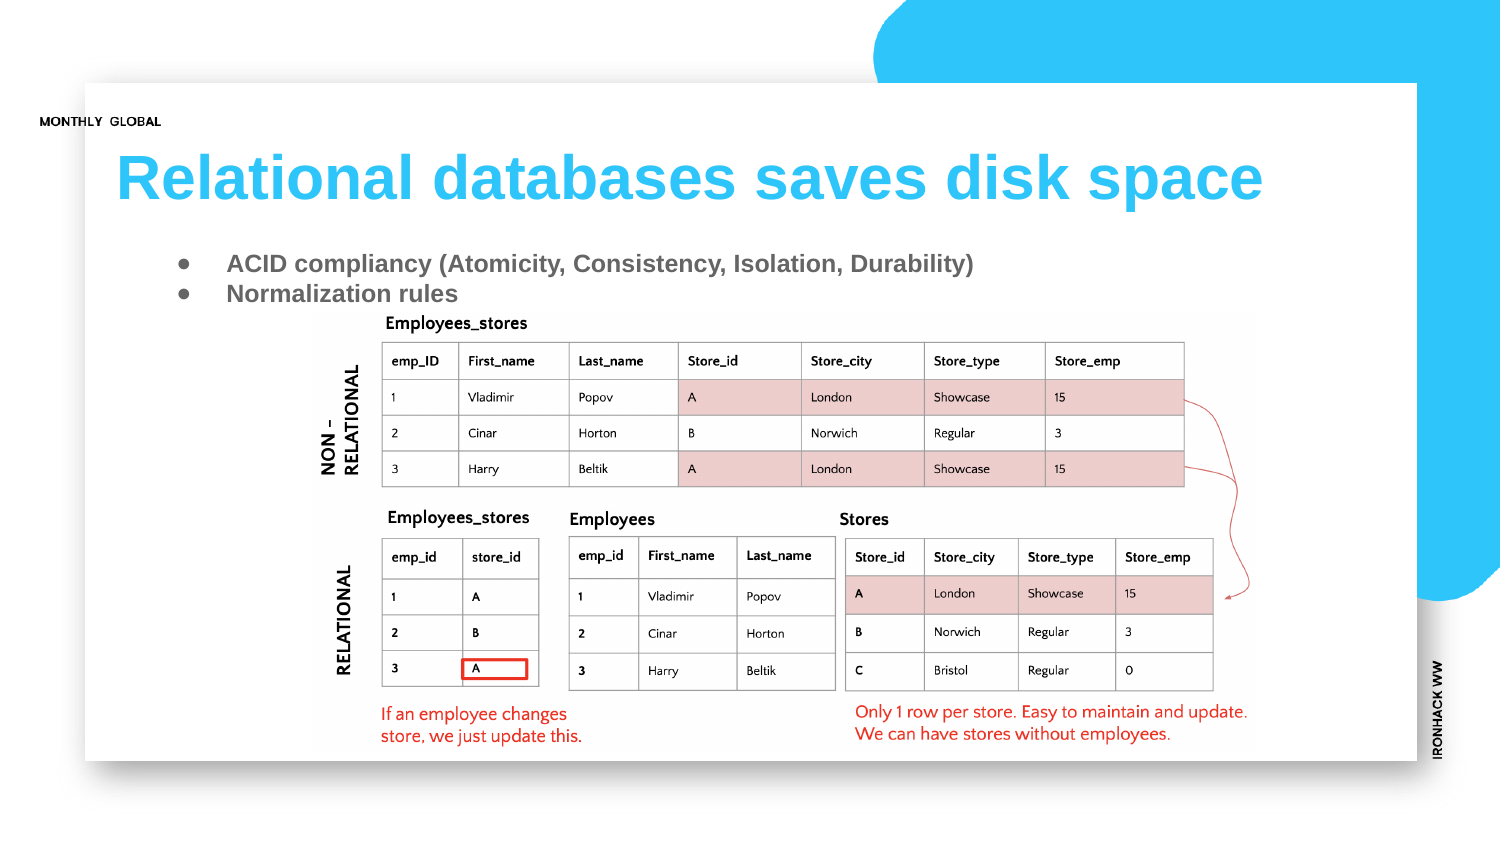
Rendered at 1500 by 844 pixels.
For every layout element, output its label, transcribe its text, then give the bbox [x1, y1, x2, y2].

text_box ACID compliancy (Atomicity, Consistency, Isolation, Durability) Normalization rules [136, 233, 1349, 323]
picture [0, 0, 1500, 844]
title Relational databases saves disk space [101, 122, 1384, 243]
